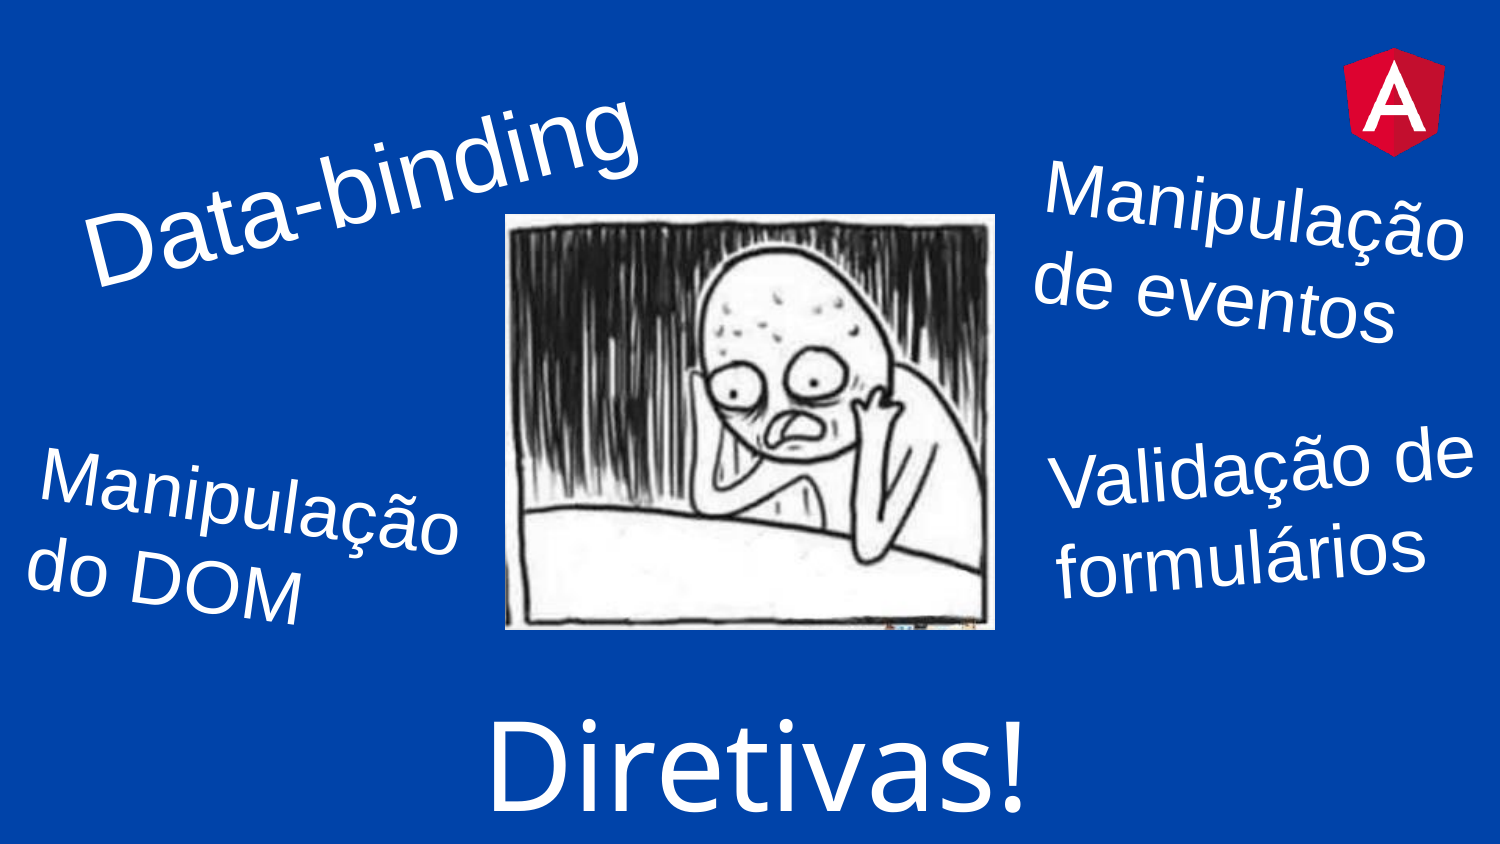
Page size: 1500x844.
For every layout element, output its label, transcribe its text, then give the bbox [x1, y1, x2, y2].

text_box Manipulação de eventos [1001, 120, 1500, 471]
text_box Data-binding [52, 31, 673, 277]
text_box Manipulação do DOM [0, 407, 498, 742]
picture [505, 213, 995, 630]
picture [1326, 31, 1462, 168]
text_box Validação de formulários [1029, 418, 1500, 646]
title Diretivas! [467, 671, 1047, 837]
